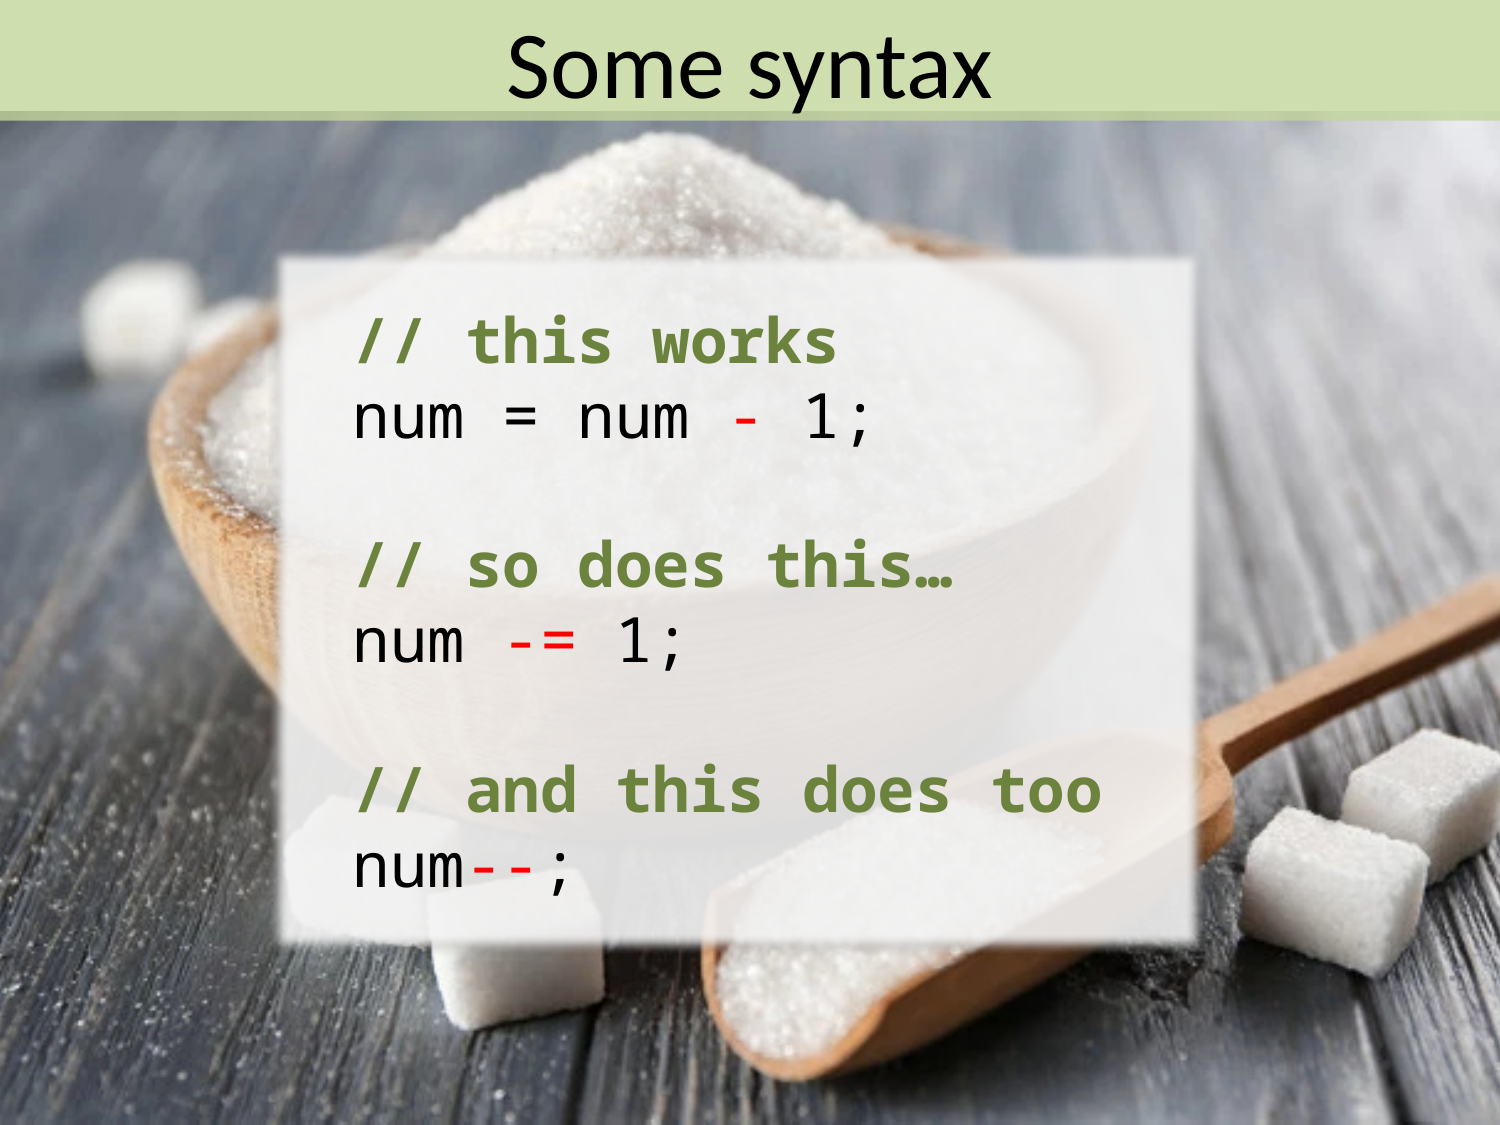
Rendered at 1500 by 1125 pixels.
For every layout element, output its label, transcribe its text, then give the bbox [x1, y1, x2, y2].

picture [0, 111, 1500, 1125]
text_box Some syntax [0, 0, 1500, 111]
